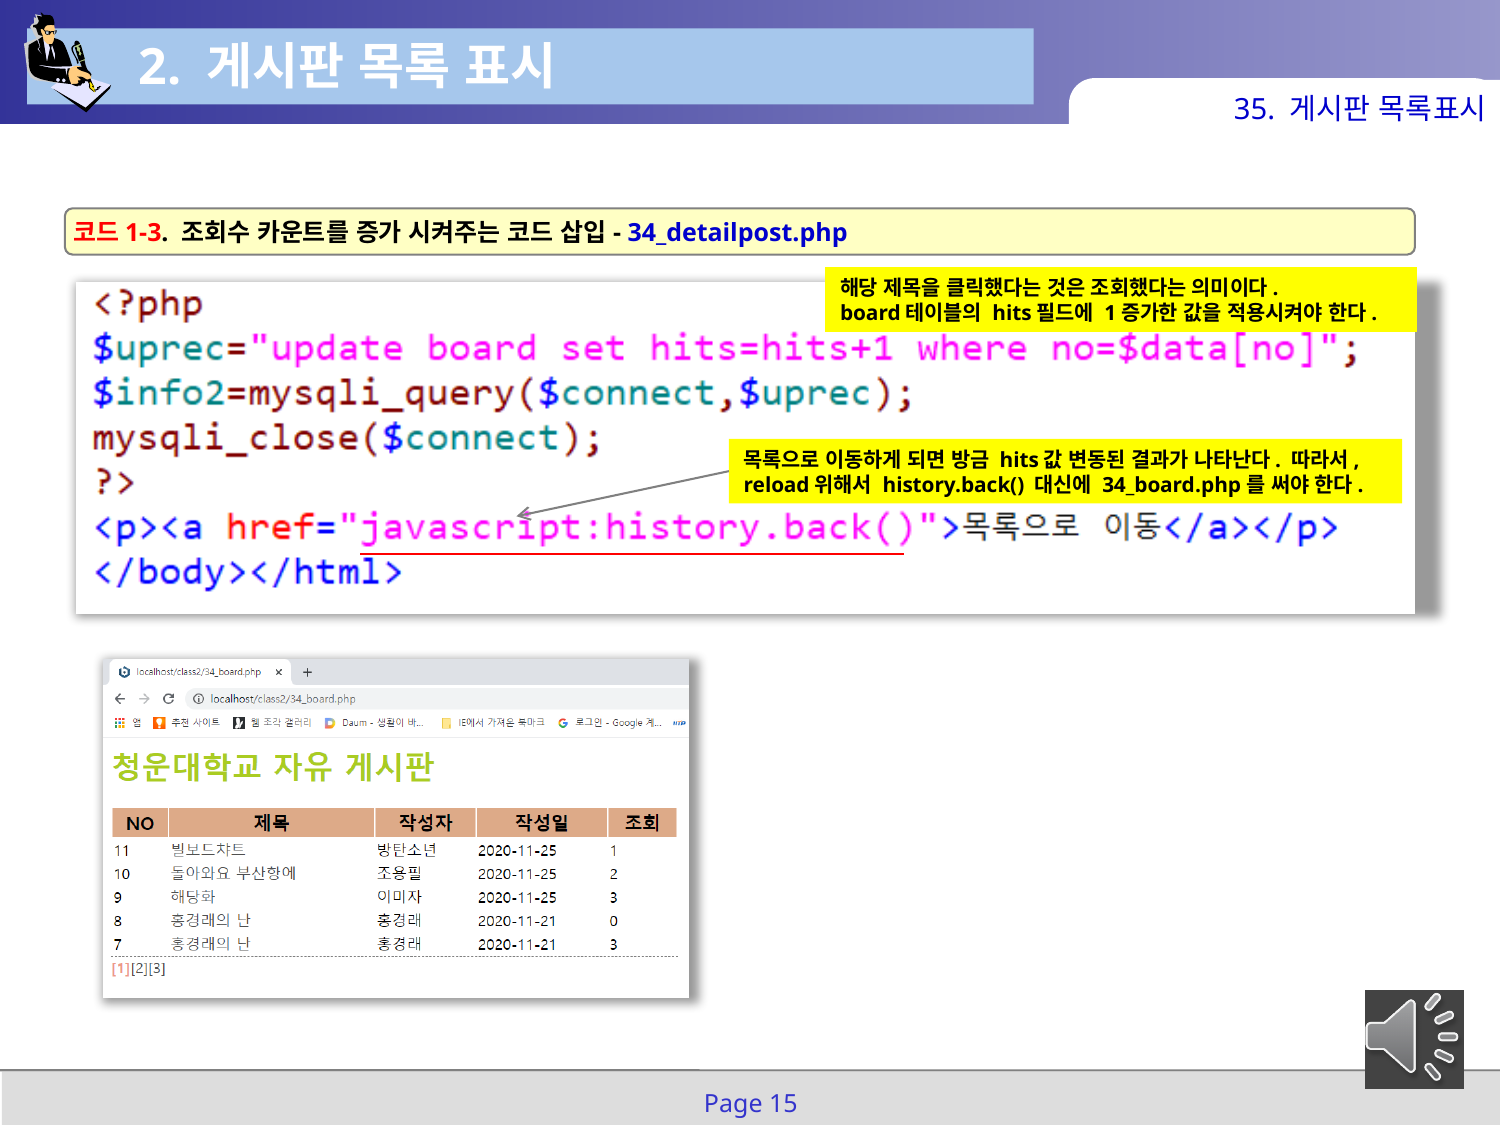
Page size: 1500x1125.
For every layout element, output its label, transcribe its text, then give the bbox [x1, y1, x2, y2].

slide_number Page 15 [682, 1079, 819, 1124]
text_box 코드1-3. 조회수 카운트를 증가 시켜주는 코드 삽입- 34_detailpost.php [64, 208, 1415, 255]
picture [1364, 989, 1465, 1090]
picture [103, 659, 690, 998]
text_box 35. 게시판 목록표시 [1080, 84, 1493, 131]
picture [76, 282, 1416, 614]
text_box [516, 471, 730, 517]
text_box 2. 게시판 목록 표시 [124, 26, 871, 102]
text_box 해당 제목을 클릭했다는 것은 조회했다는 의미이다. board테이블의 hits필드에 1증가한 값을 적용시켜야 한다. [825, 267, 1417, 283]
